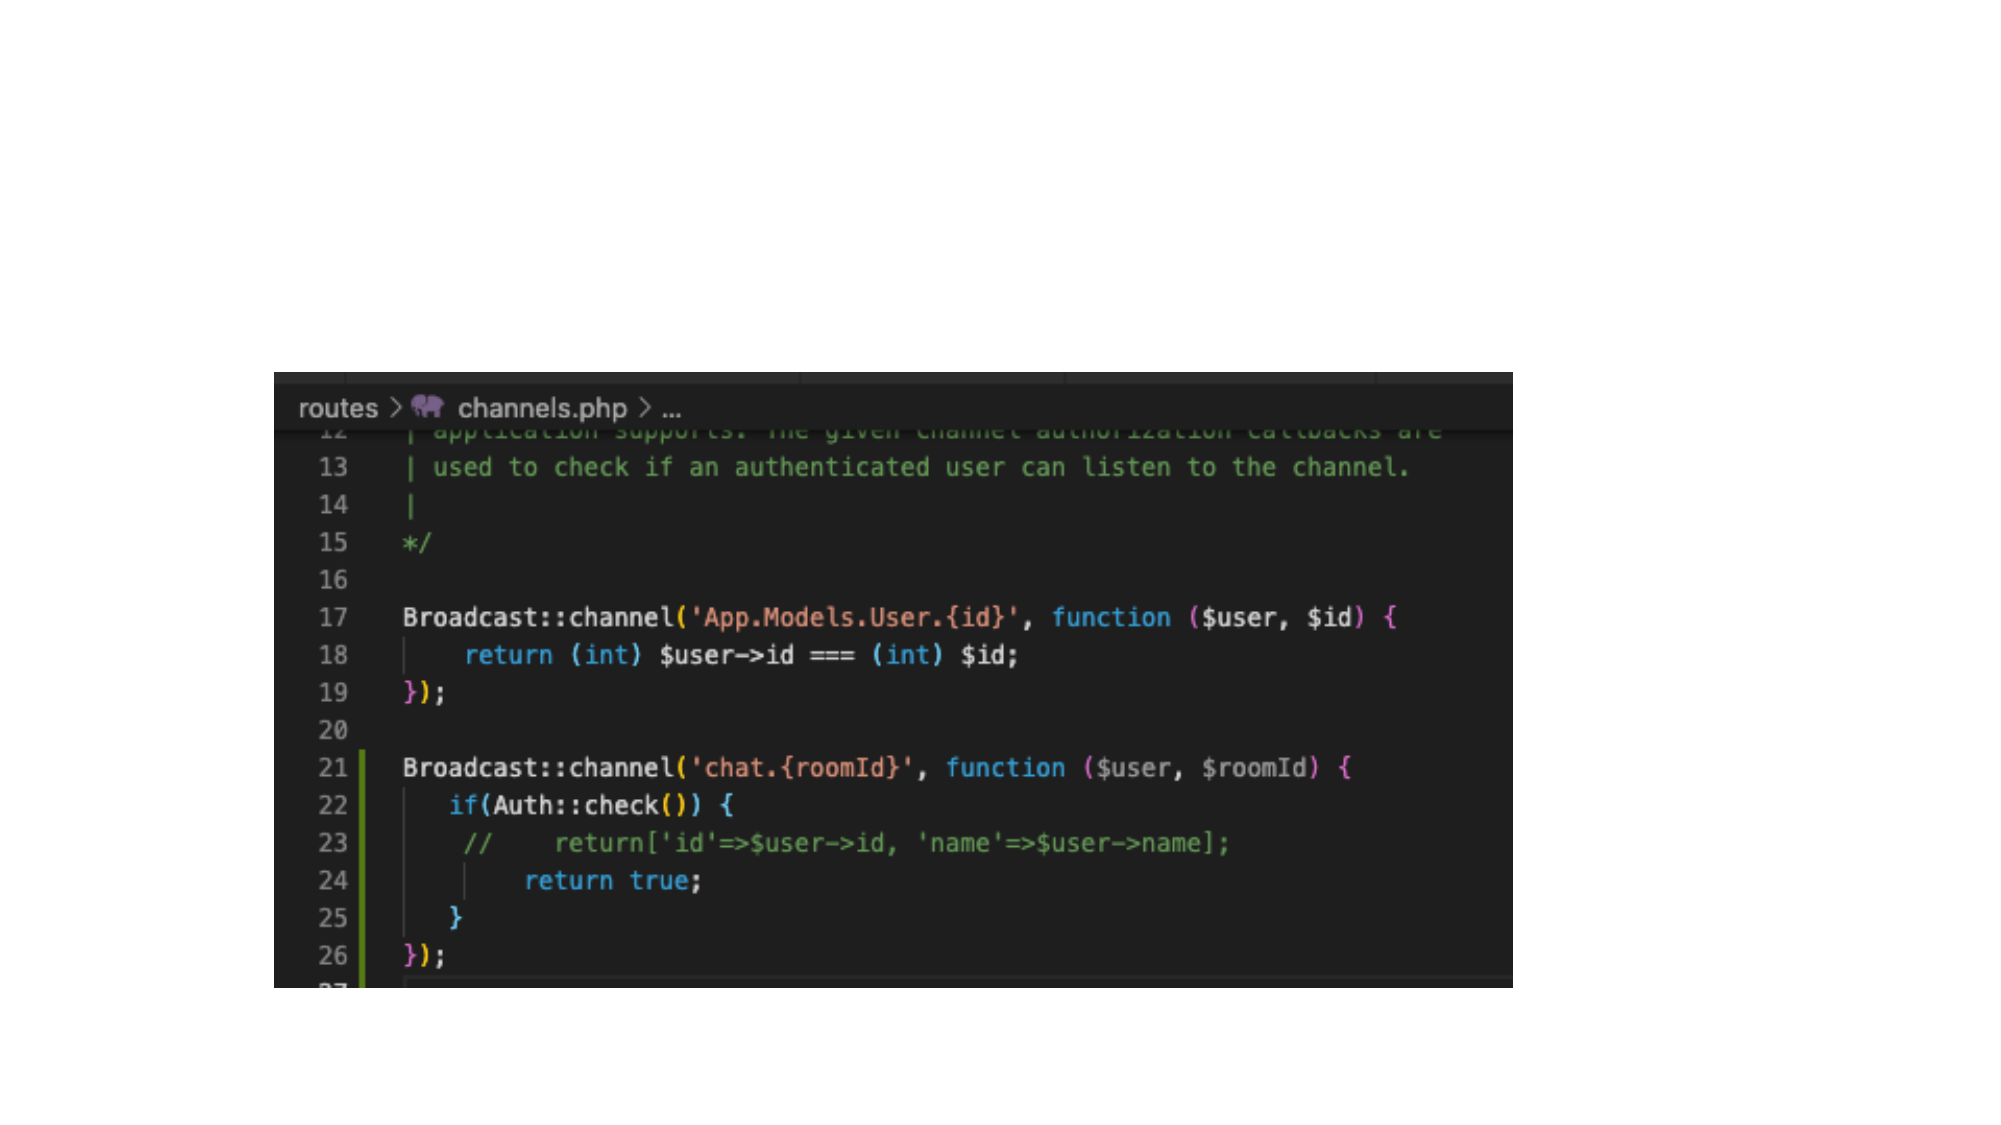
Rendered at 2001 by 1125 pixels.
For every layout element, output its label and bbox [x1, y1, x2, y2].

picture [274, 372, 1513, 988]
